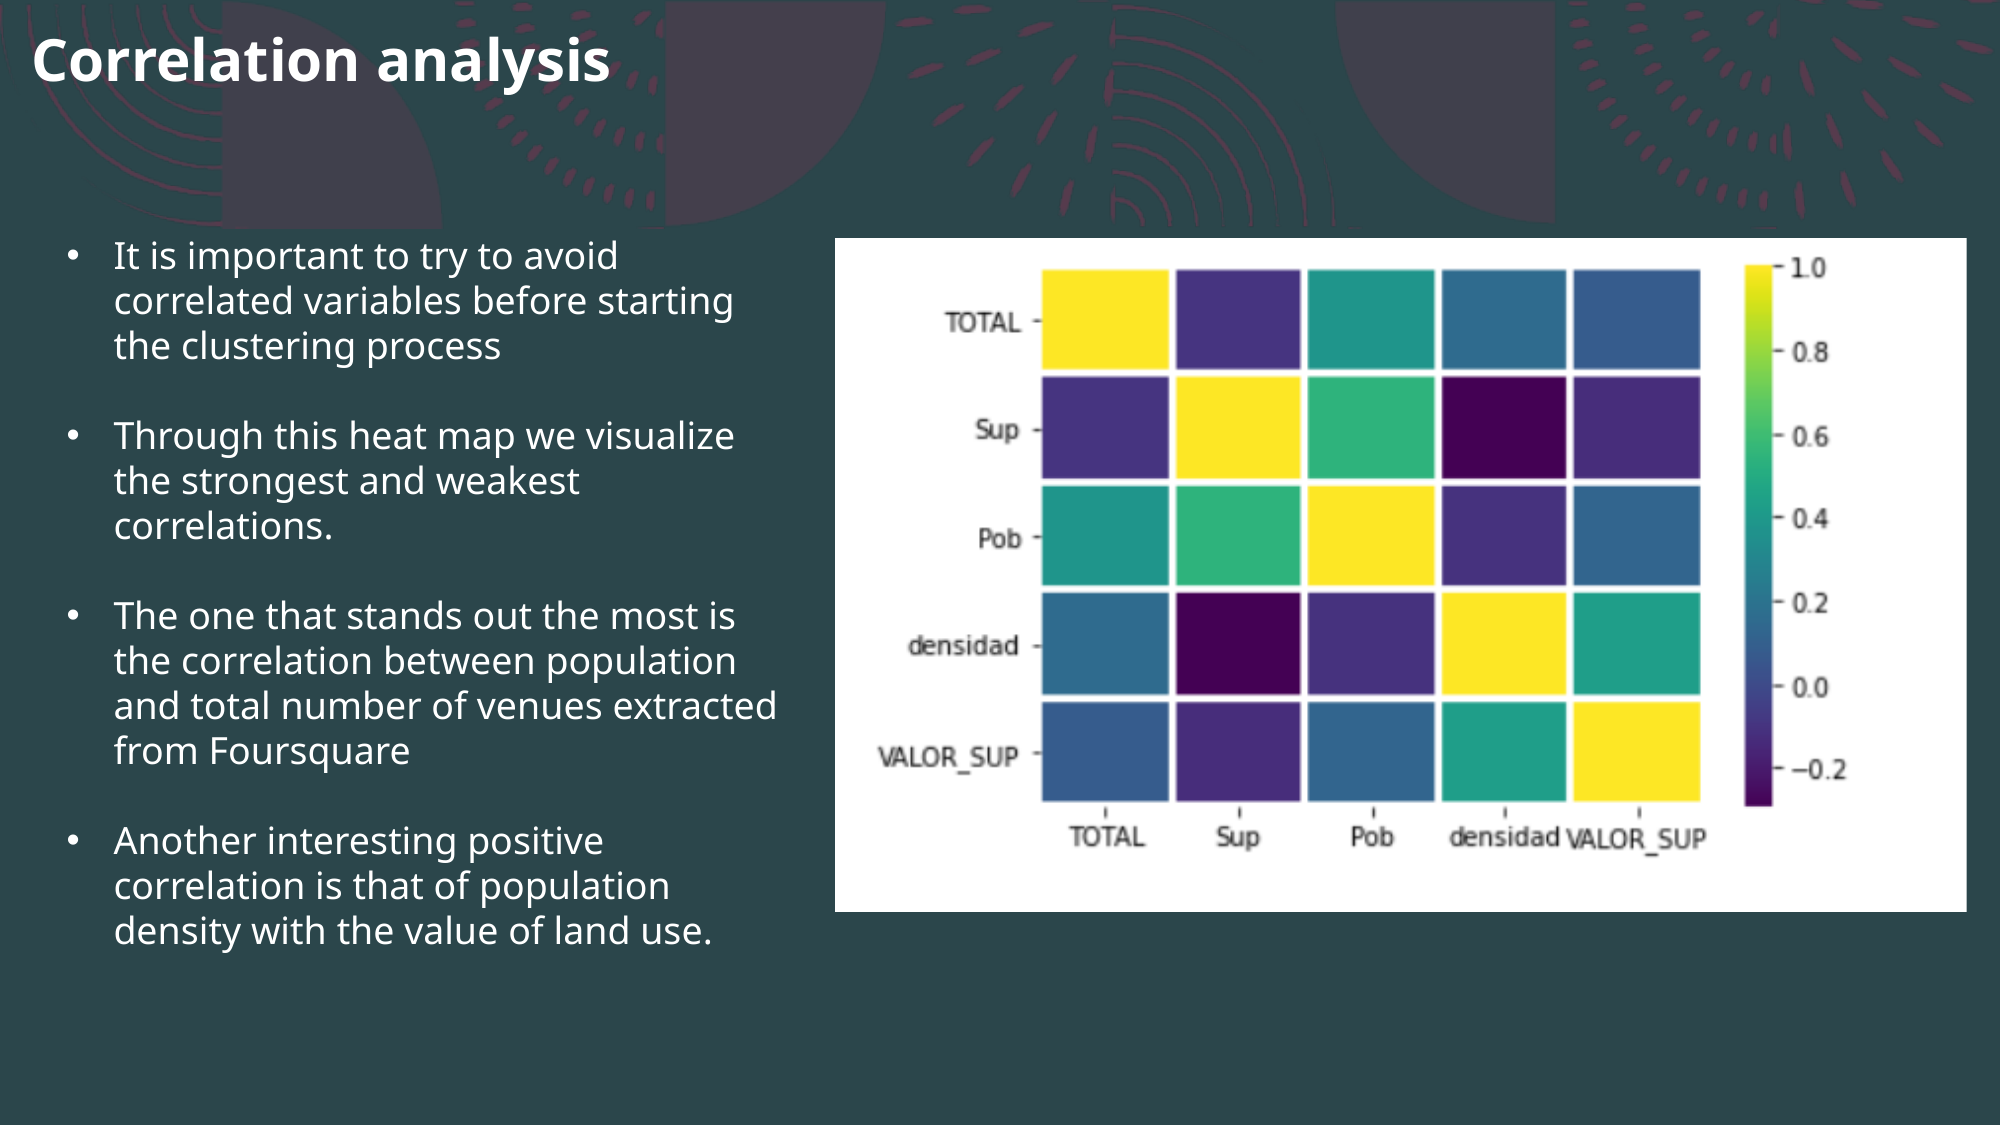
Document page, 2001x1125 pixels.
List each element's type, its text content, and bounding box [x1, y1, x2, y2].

text_box It is important to try to avoid correlated variables before starting the clustering process Through this heat map we visualize the strongest and weakest correlations. The one that stands out the most is the correlation between population and total number of venues extracted from Foursquare Another interesting positive correlation is that of population density with the value of land use. [51, 224, 810, 960]
picture [835, 238, 1967, 912]
title Correlation analysis [16, 0, 1742, 117]
